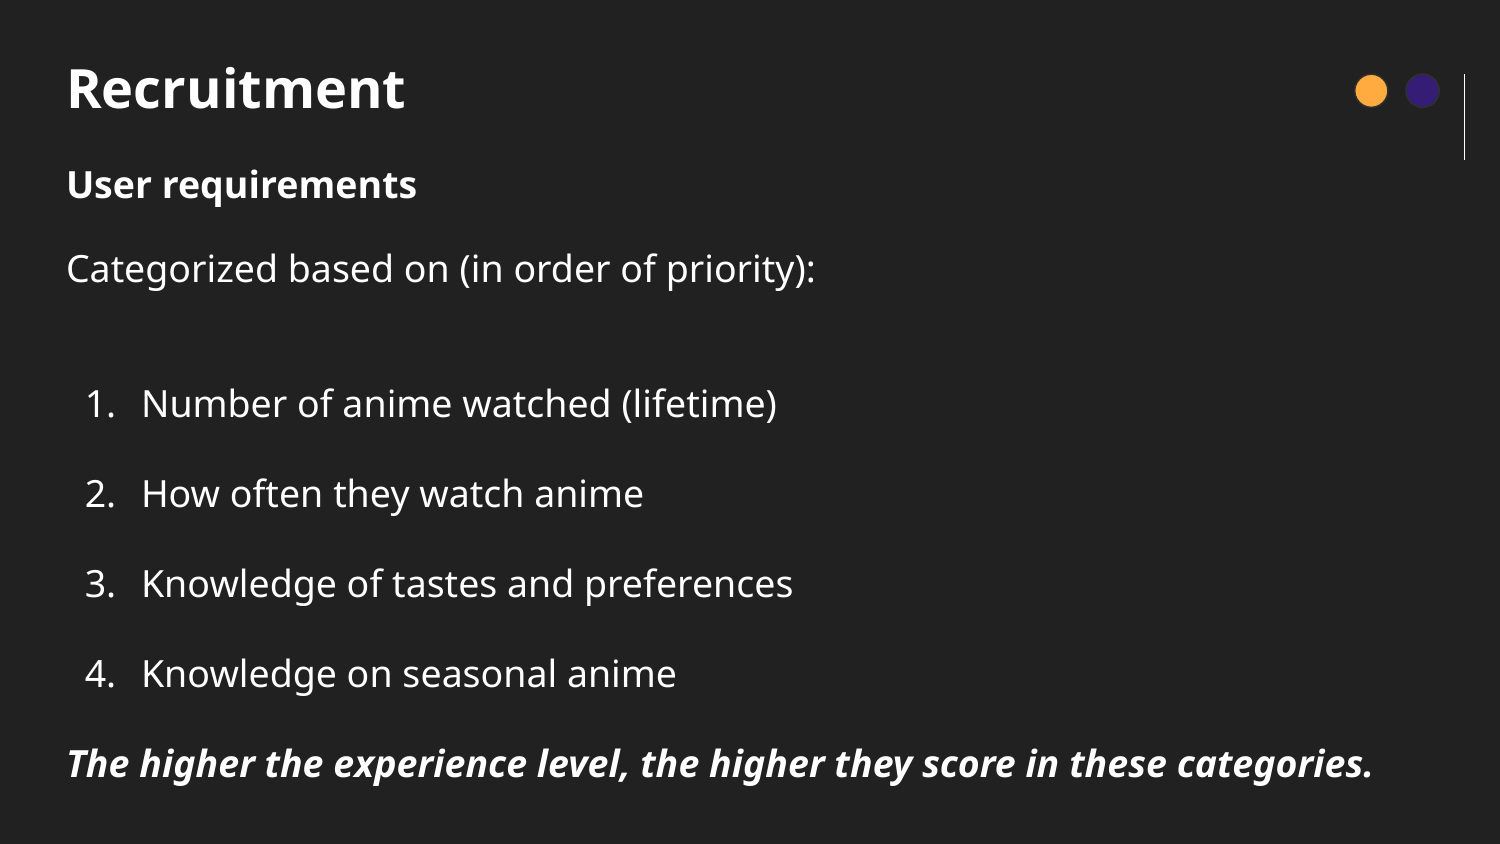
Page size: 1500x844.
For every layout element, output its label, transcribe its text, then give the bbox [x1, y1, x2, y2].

title Recruitment [51, 47, 1449, 134]
title Categorized based on (in order of priority): Number of anime watched (lifetime) How often they watch anime Knowledge of tastes and preferences Knowledge on seasonal anime The higher the experience level, the higher they score in these categories. [51, 229, 1449, 783]
text_box [1405, 74, 1440, 108]
text_box [1354, 74, 1388, 108]
title User requirements [51, 134, 1449, 222]
